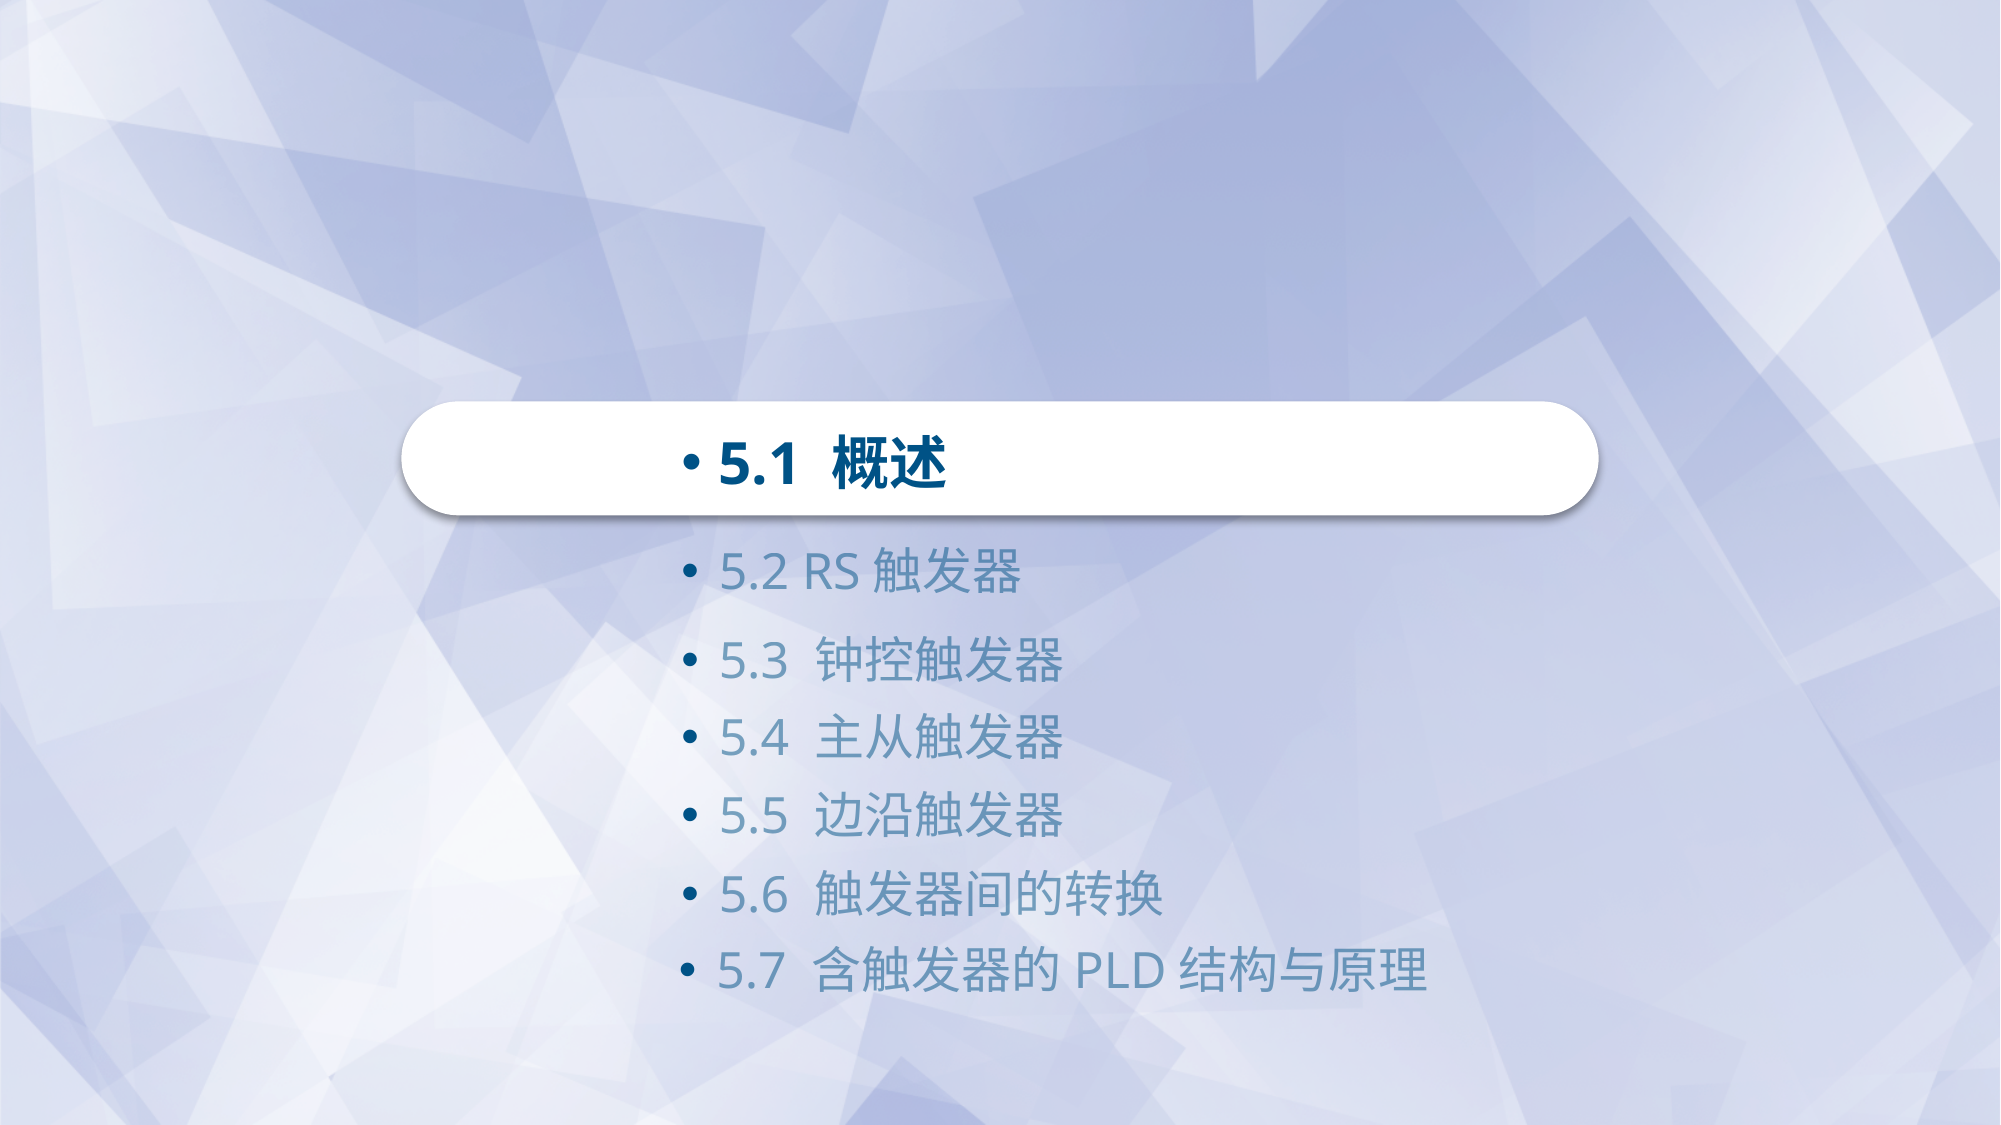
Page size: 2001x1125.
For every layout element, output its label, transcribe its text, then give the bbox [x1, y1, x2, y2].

list 5.7 含触发器的PLD结构与原理 [663, 937, 2000, 1015]
list 5.6 触发器间的转换 [666, 861, 2000, 939]
picture [0, 0, 2001, 1125]
list 5.3 钟控触发器 [666, 627, 2000, 706]
list 5.5 边沿触发器 [666, 782, 2000, 860]
list 5.1 概述 [666, 426, 2000, 512]
list 5.4 主从触发器 [666, 705, 1554, 782]
list 5.2 RS触发器 [666, 538, 2000, 616]
